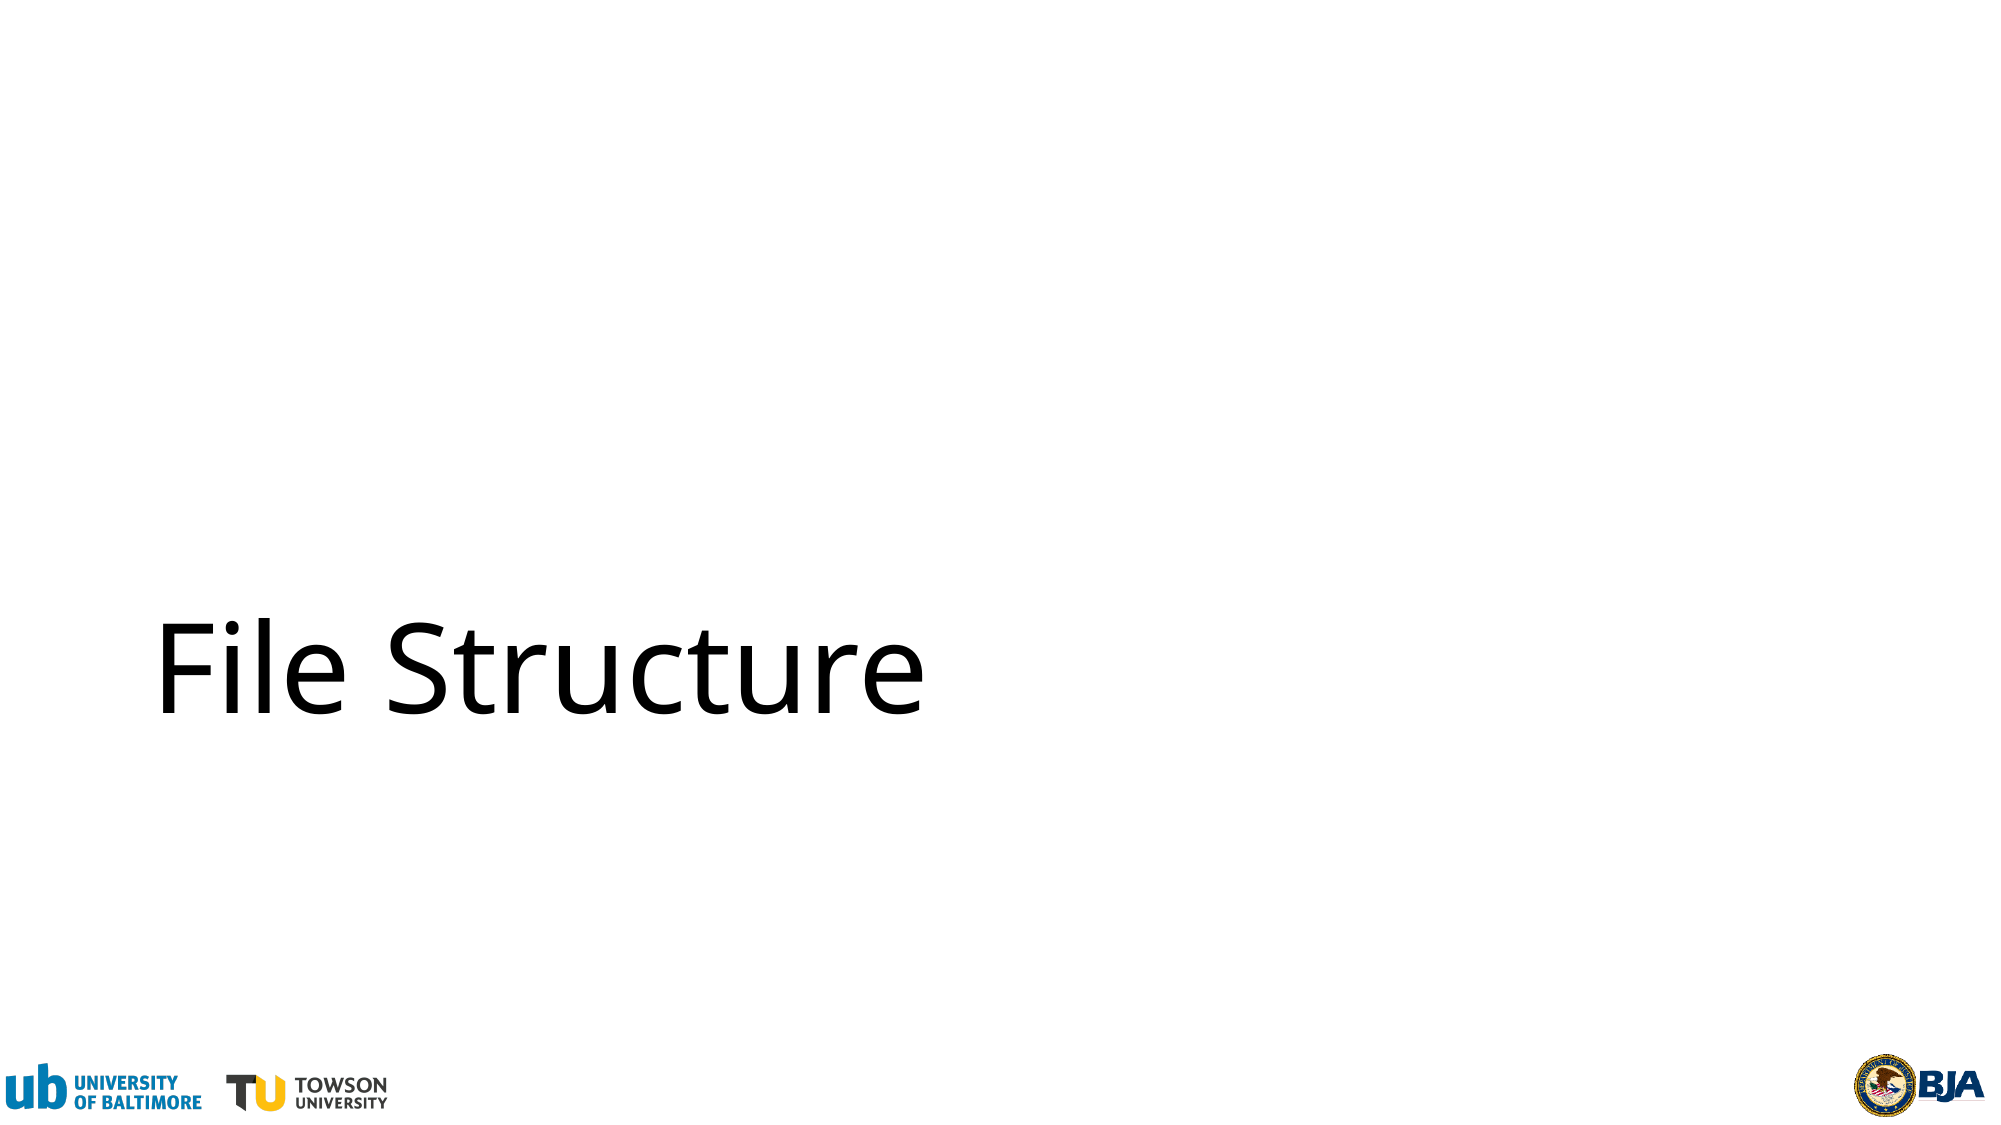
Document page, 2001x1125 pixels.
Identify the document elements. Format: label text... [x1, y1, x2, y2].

picture [0, 1031, 407, 1125]
picture [1854, 1054, 1986, 1117]
title File Structure [136, 280, 1862, 749]
